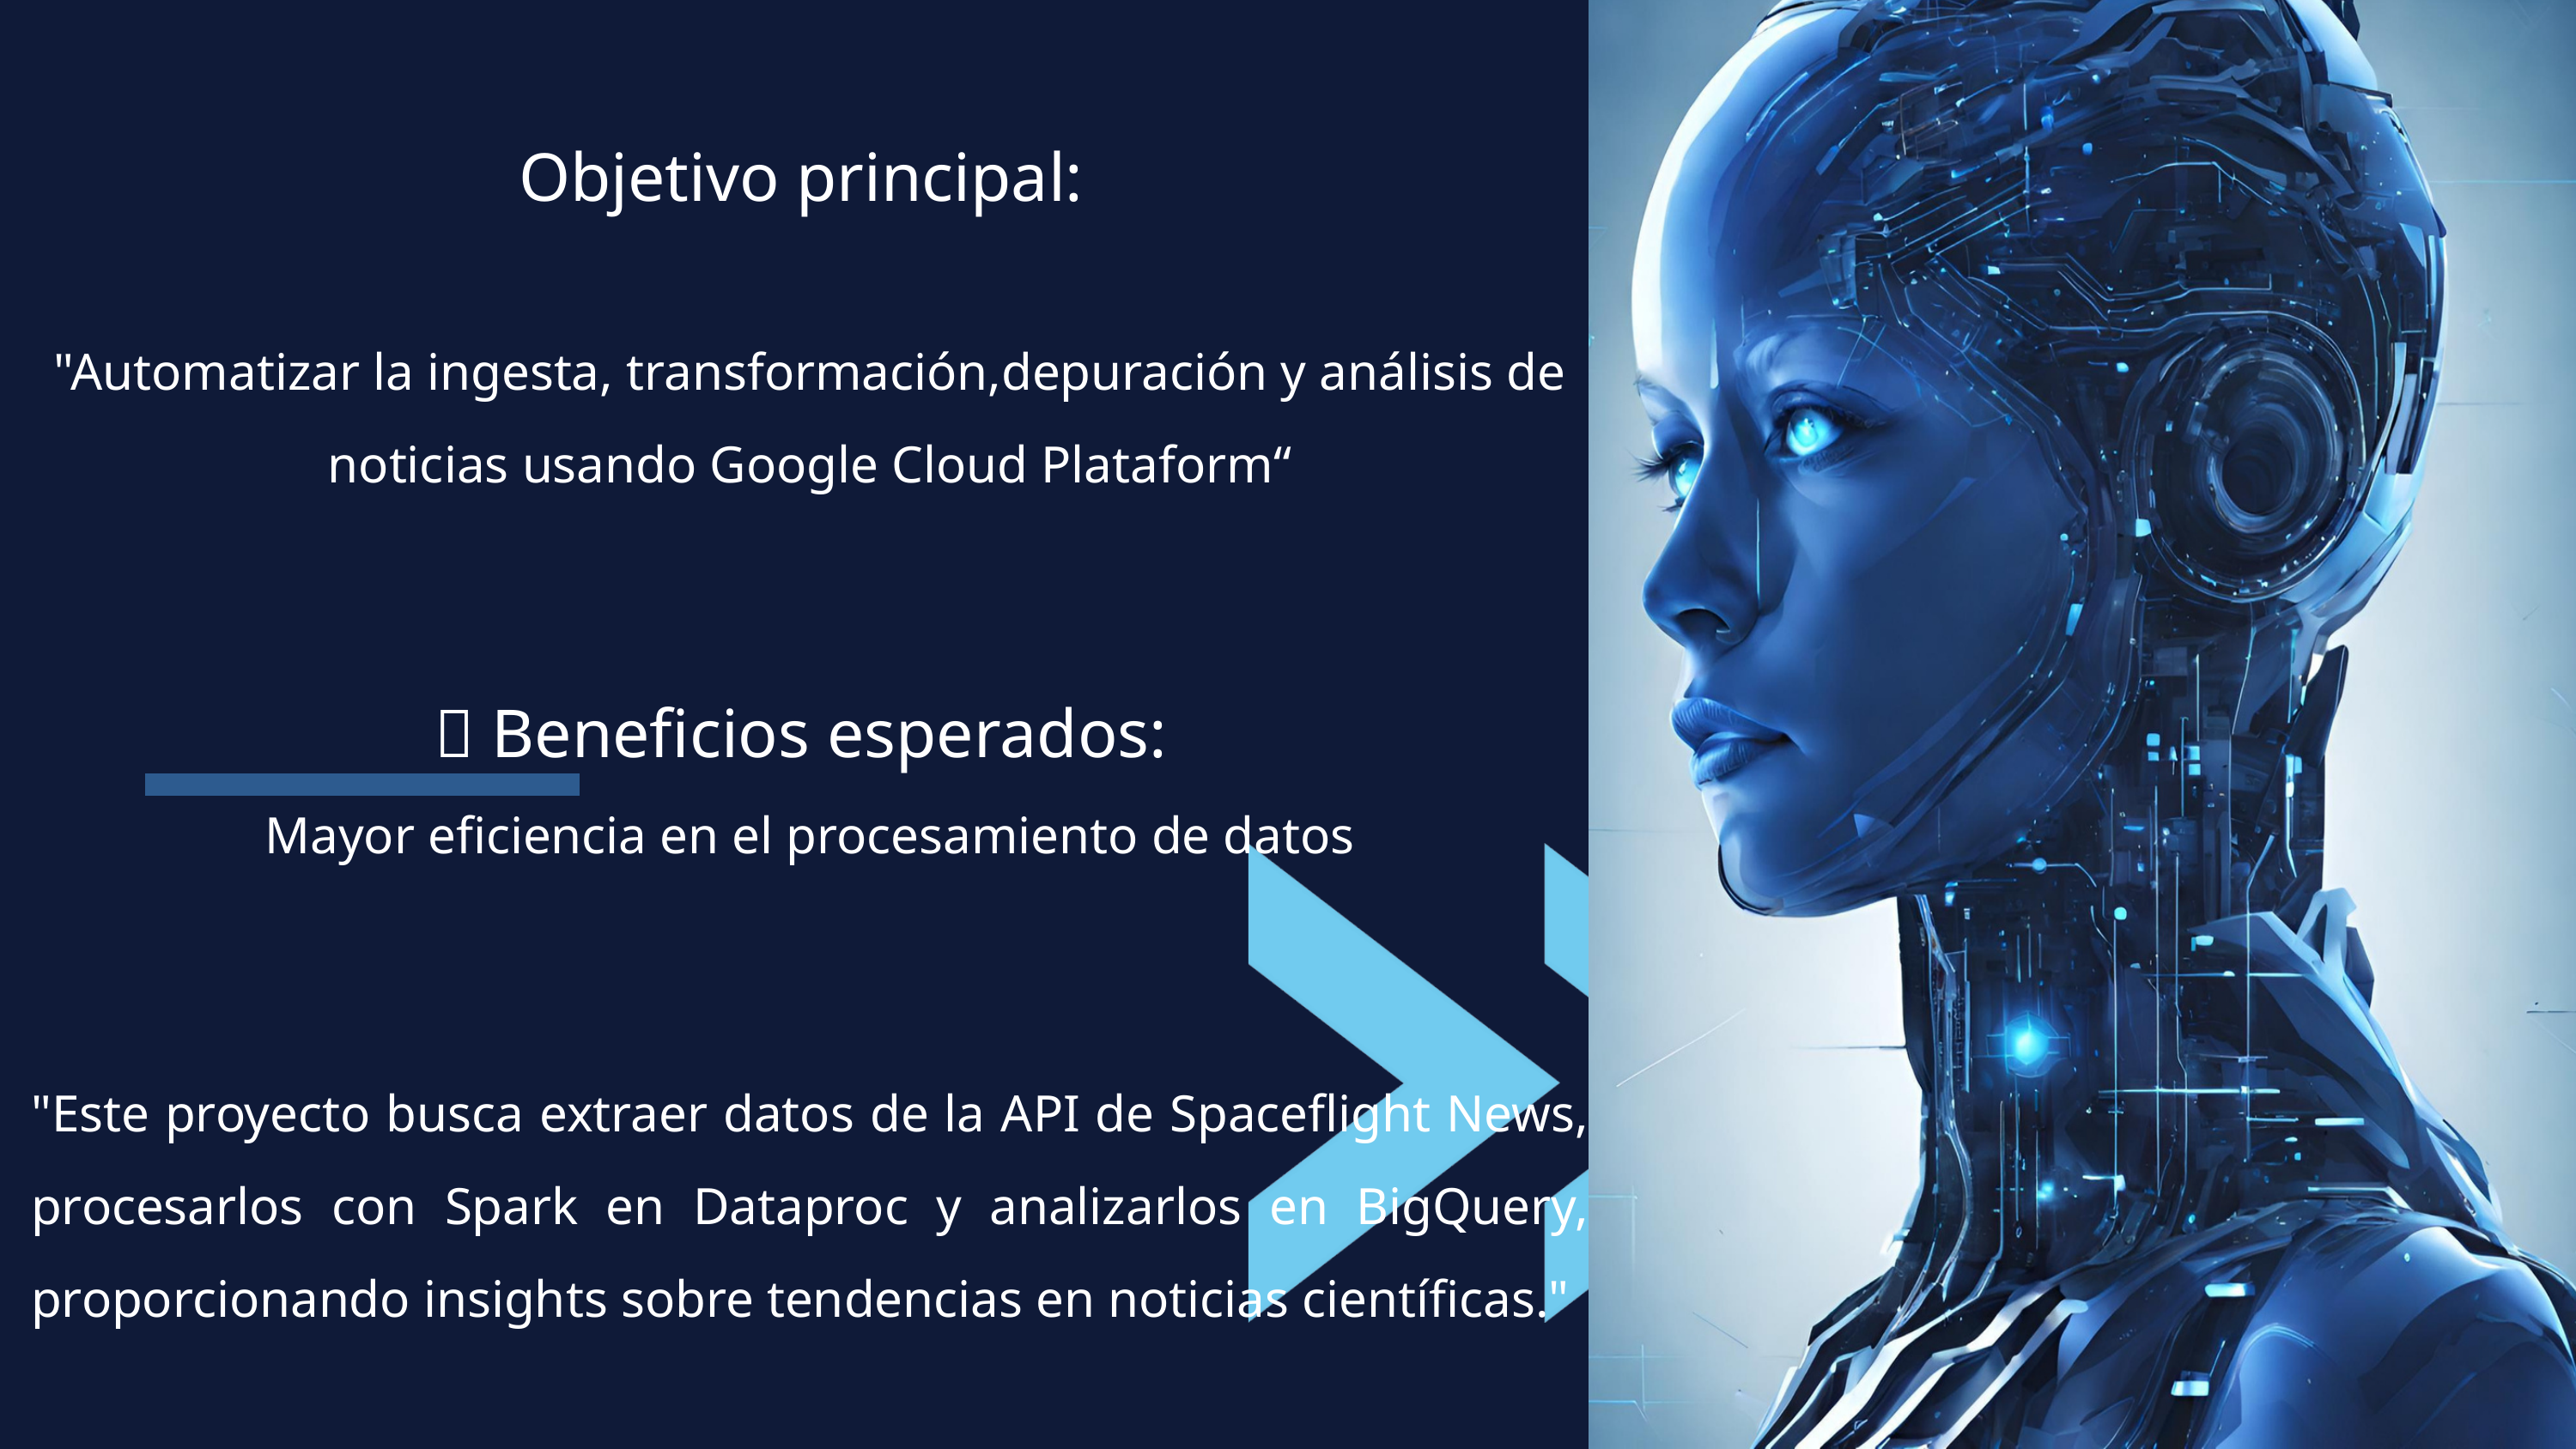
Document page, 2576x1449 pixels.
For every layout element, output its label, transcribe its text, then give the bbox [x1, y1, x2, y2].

text_box [1589, 0, 2576, 1449]
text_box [144, 773, 580, 797]
text_box Objetivo principal: "Automatizar la ingesta, transformación,depuración y análisis de noticias usando Google Cloud Plataform“ ✅ Beneficios esperados: Mayor eficiencia en el procesamiento de datos "Este proyecto busca extraer datos de la API de Spaceflight News, procesarlos con Spark en Dataproc y analizarlos en BigQuery, proporcionando insights sobre tendencias en noticias científicas." [31, 122, 1589, 1449]
